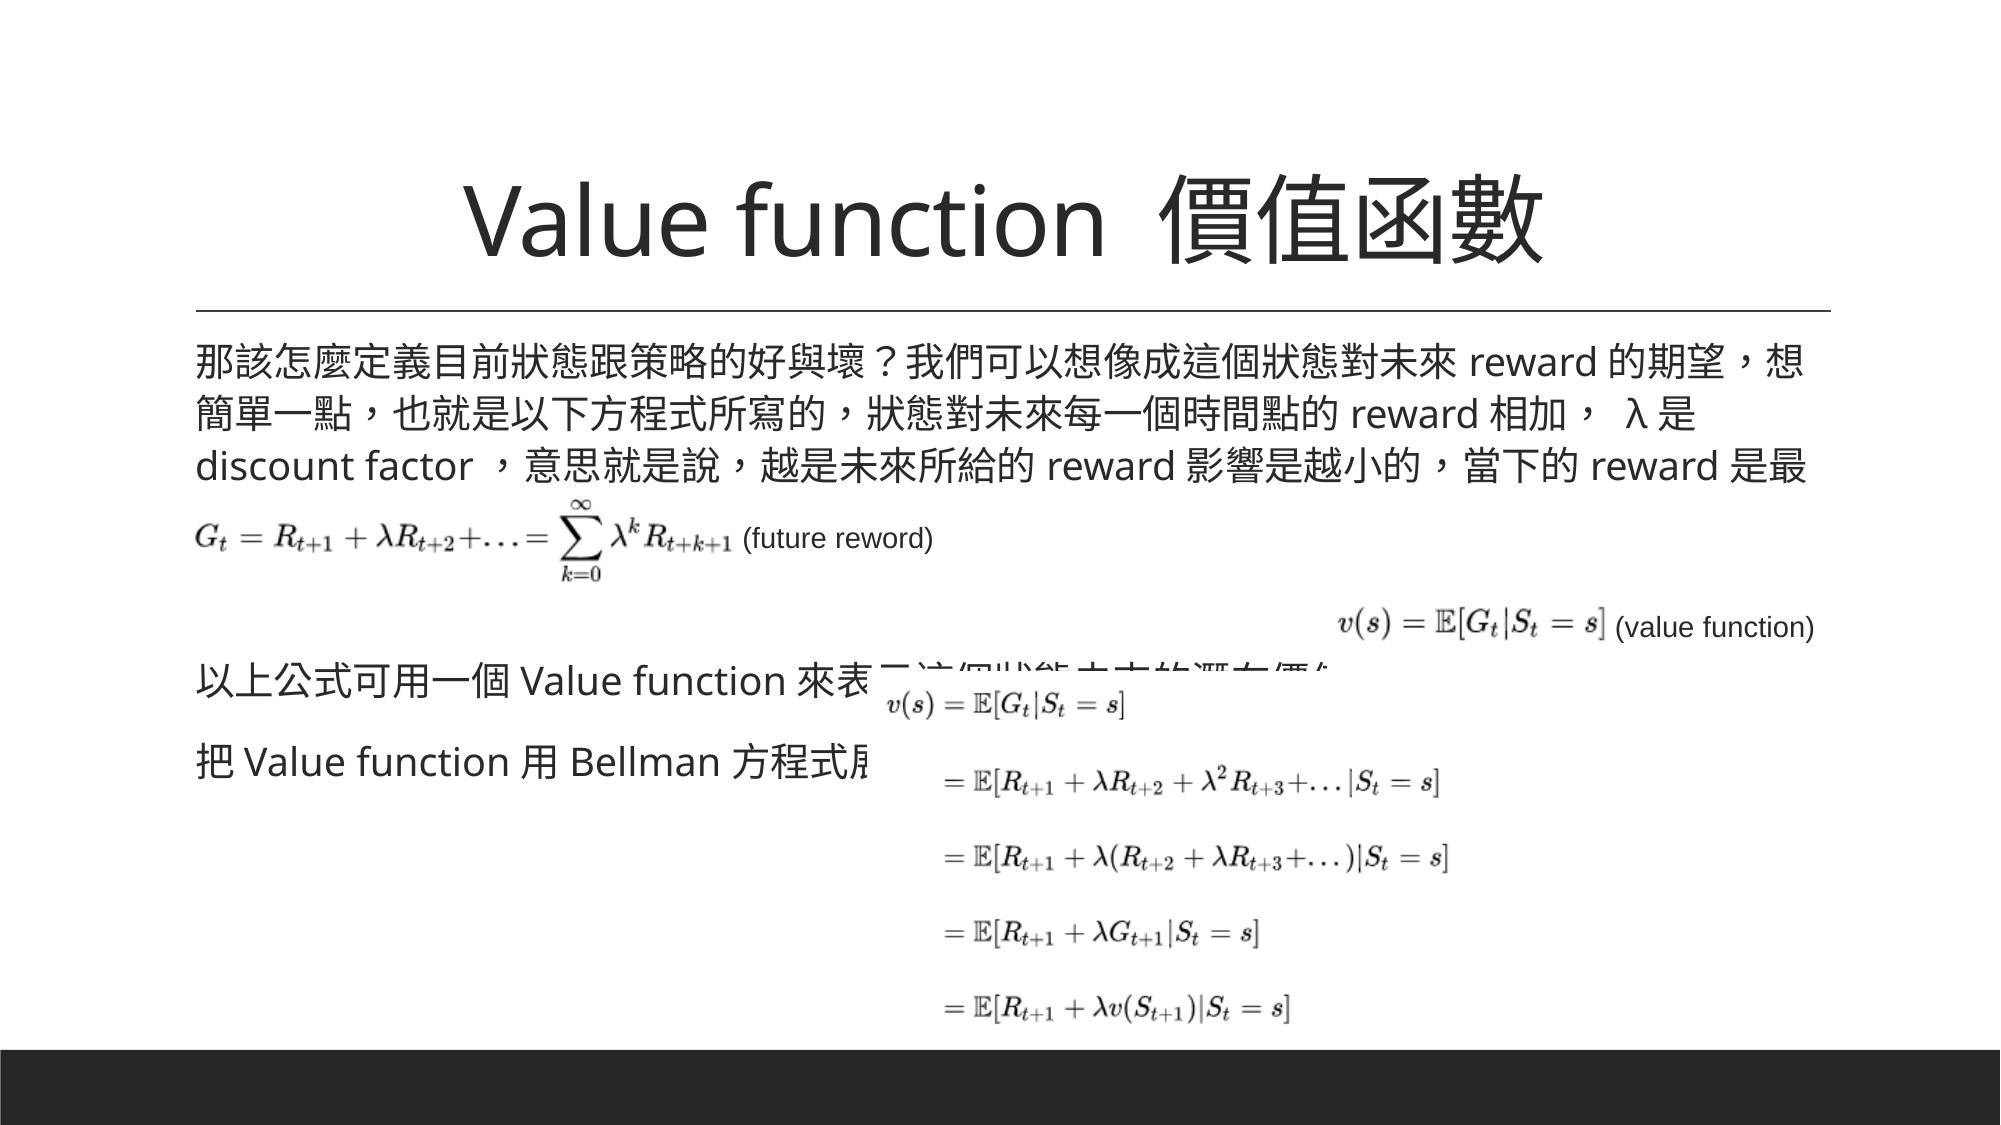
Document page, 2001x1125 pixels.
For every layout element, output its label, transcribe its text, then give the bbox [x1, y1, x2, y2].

text_box (value function) [1645, 600, 1831, 651]
list 那該怎麼定義目前狀態跟策略的好與壞？我們可以想像成這個狀態對未來reward的期望，想簡單一點，也就是以下方程式所寫的，狀態對未來每一個時間點的reward相加， λ是discount factor，意思就是說，越是未來所給的reward影響是越小的，當下的reward是最大的。 以上公式可用一個Value function來表示這個狀態未來的潛在價值 : 把Value function用Bellman方程式展開 : [180, 324, 1830, 1001]
picture [179, 482, 761, 600]
picture [866, 579, 1636, 1046]
title Value function 價值函數 [180, 47, 1830, 285]
text_box (future reword) [767, 511, 950, 562]
